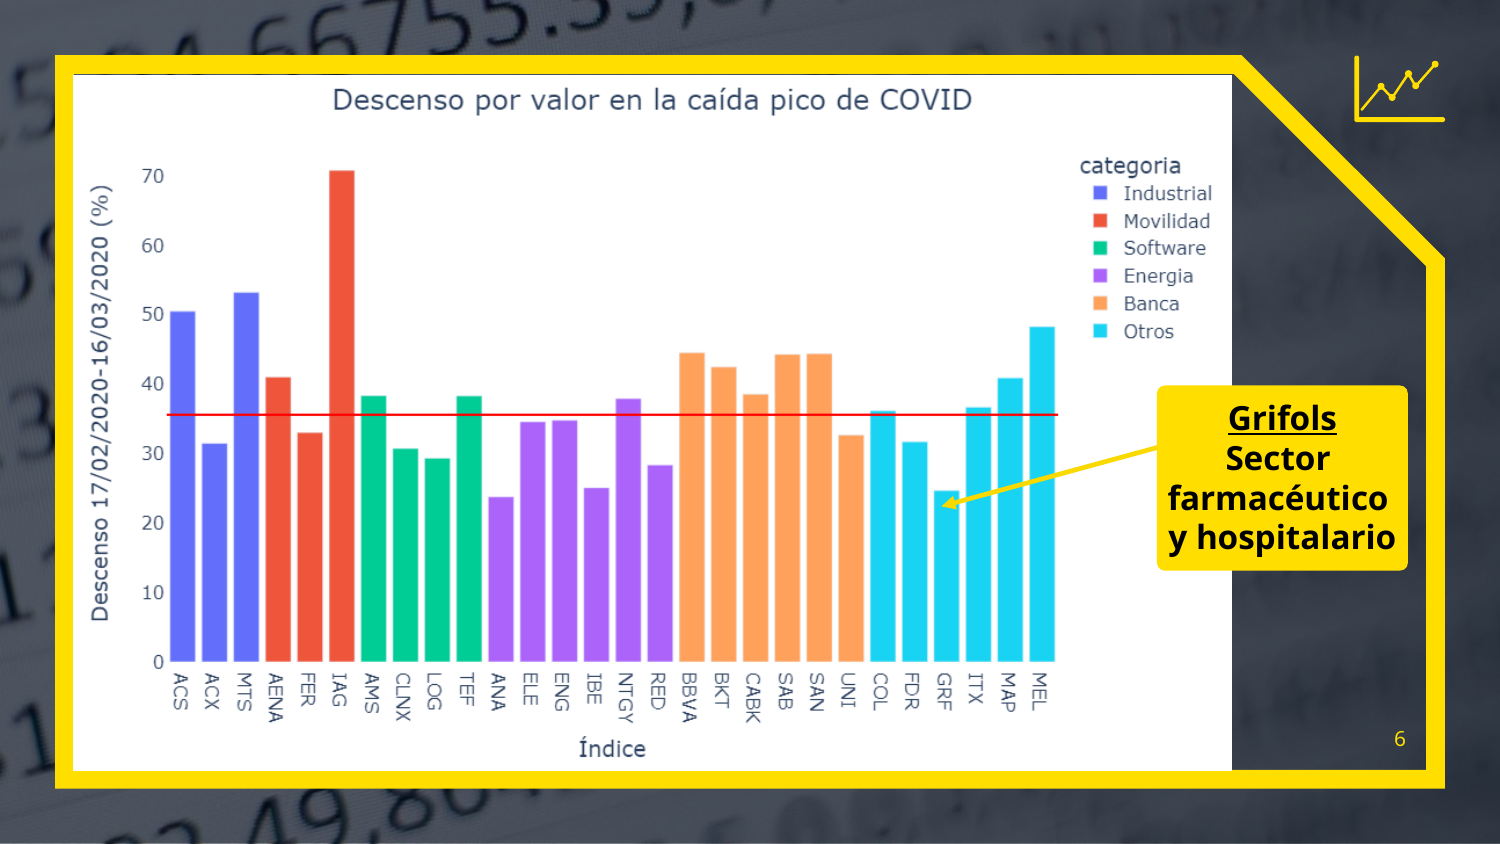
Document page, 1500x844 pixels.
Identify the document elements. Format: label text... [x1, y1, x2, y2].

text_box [1354, 55, 1446, 123]
picture [0, 0, 1500, 844]
slide_number 6 [1366, 711, 1406, 755]
text_box [1235, 565, 1410, 573]
text_box [1235, 383, 1409, 389]
text_box Grifols Sector farmacéutico y hospitalario [1235, 389, 1413, 565]
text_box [941, 422, 1248, 507]
